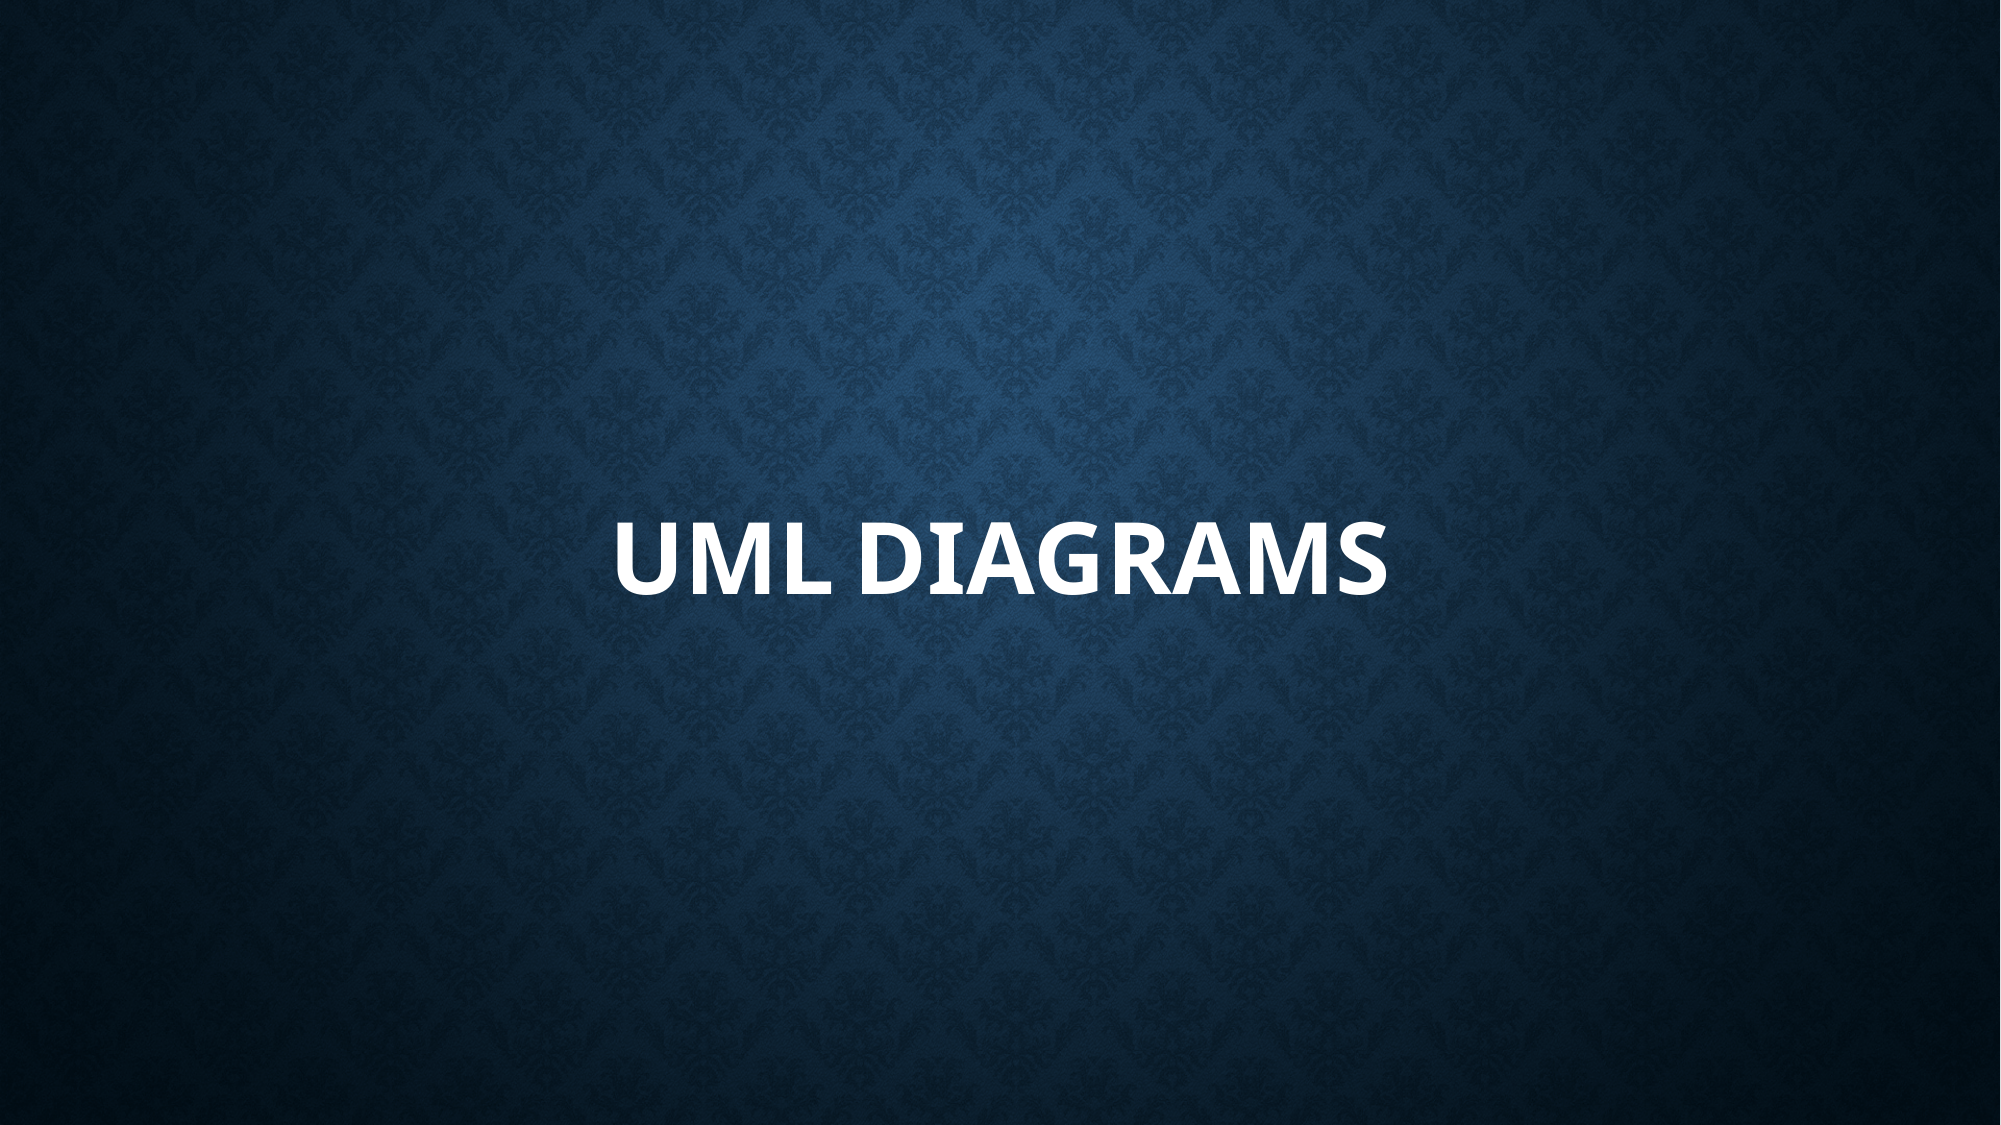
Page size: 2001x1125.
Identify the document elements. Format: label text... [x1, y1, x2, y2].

title UML Diagrams [150, 453, 1850, 672]
